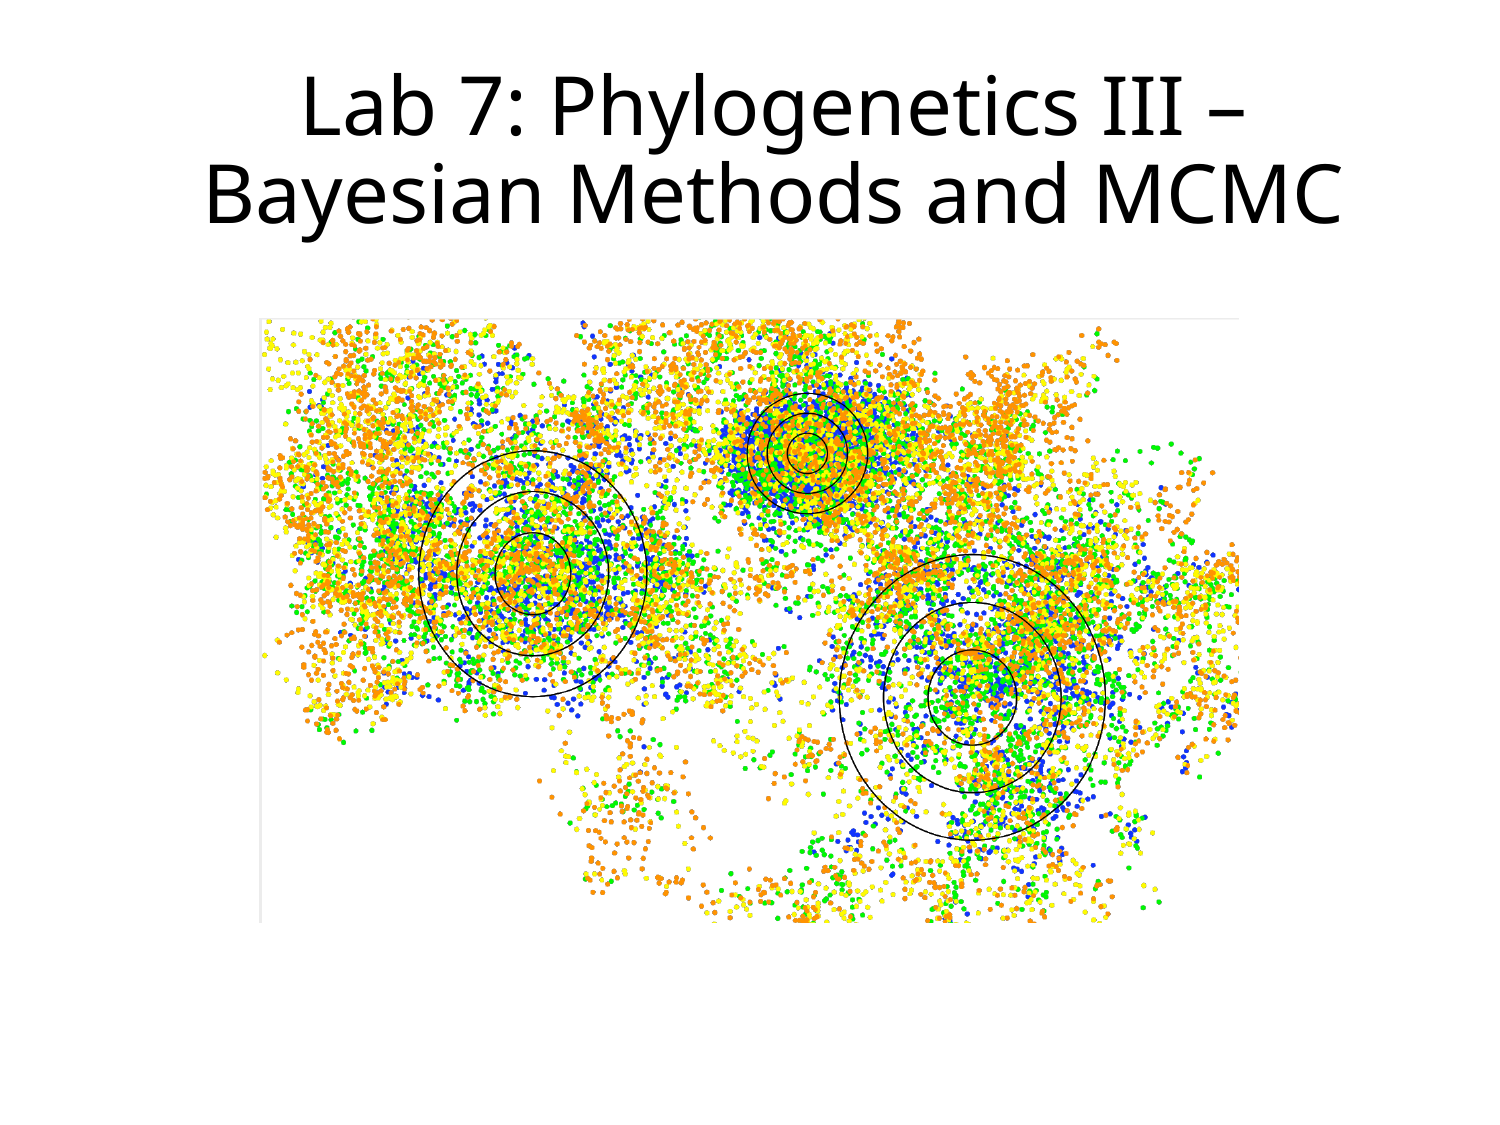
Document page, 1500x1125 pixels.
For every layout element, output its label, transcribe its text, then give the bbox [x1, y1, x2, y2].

picture [259, 318, 1239, 923]
title Lab 7: Phylogenetics III – Bayesian Methods and MCMC [124, 56, 1423, 249]
